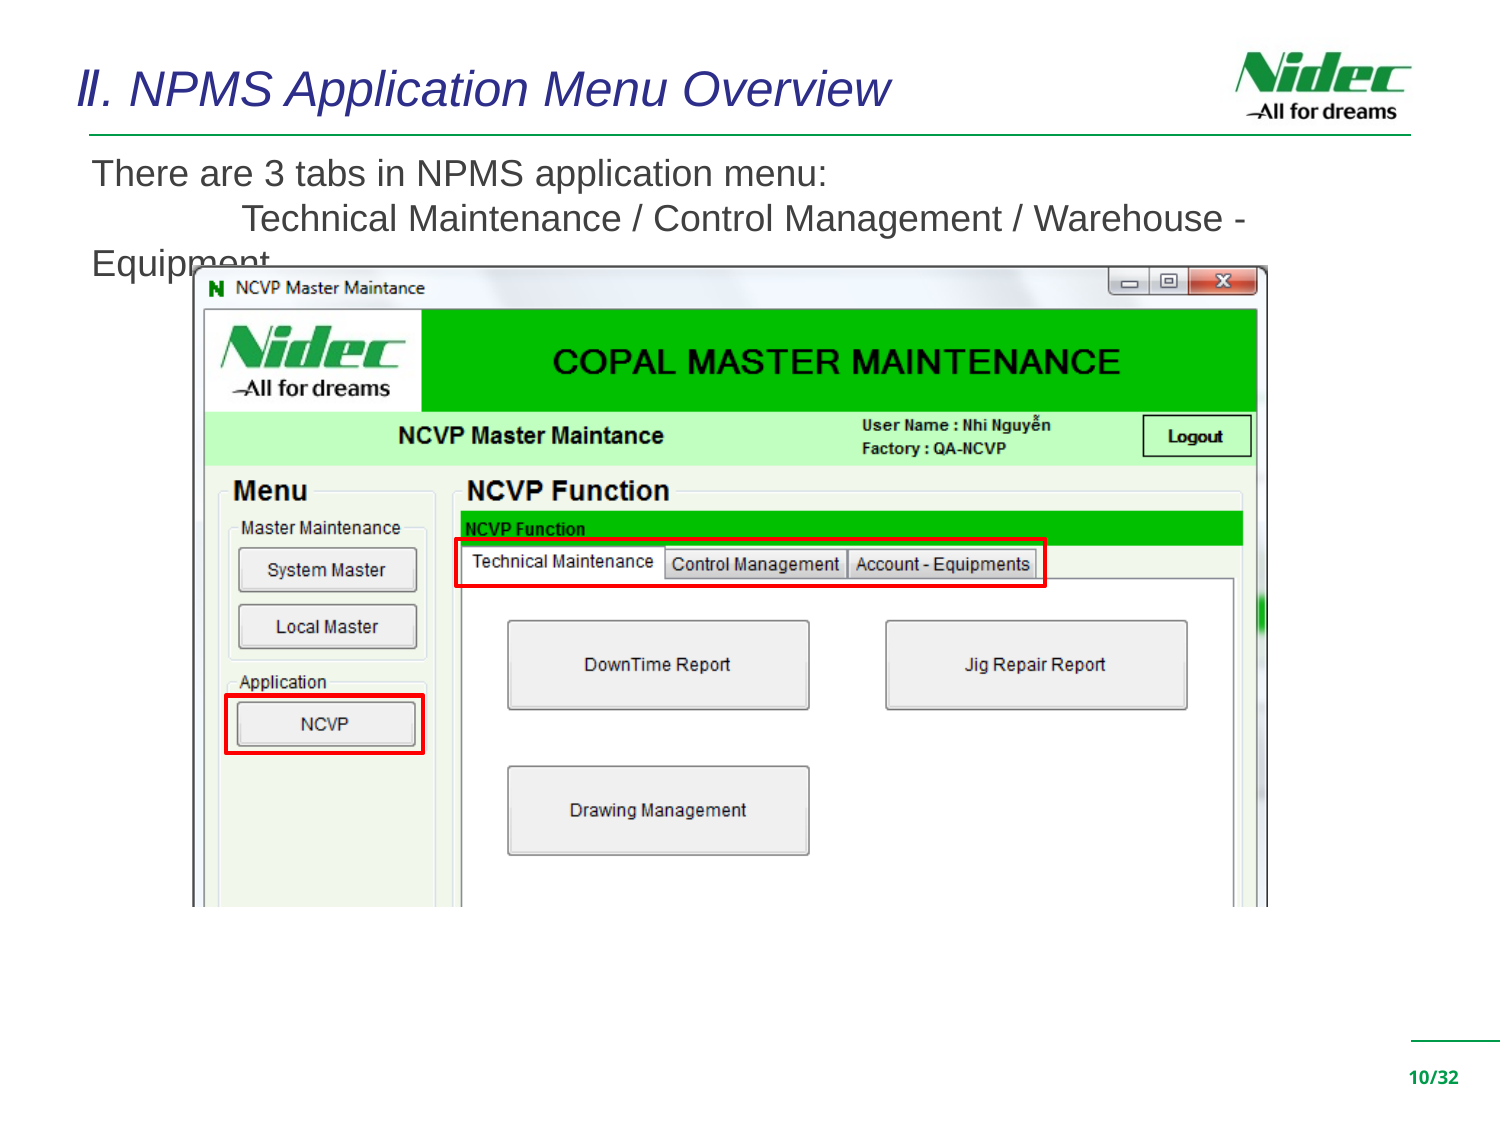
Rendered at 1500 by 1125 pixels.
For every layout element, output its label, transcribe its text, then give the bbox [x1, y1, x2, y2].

picture [1220, 37, 1427, 134]
text_box There are 3 tabs in NPMS application menu: Technical Maintenance / Control Management / Warehouse - Equipment [76, 142, 1447, 292]
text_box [191, 265, 1268, 907]
text_box Ⅱ. NPMS Application Menu Overview [61, 48, 1125, 124]
